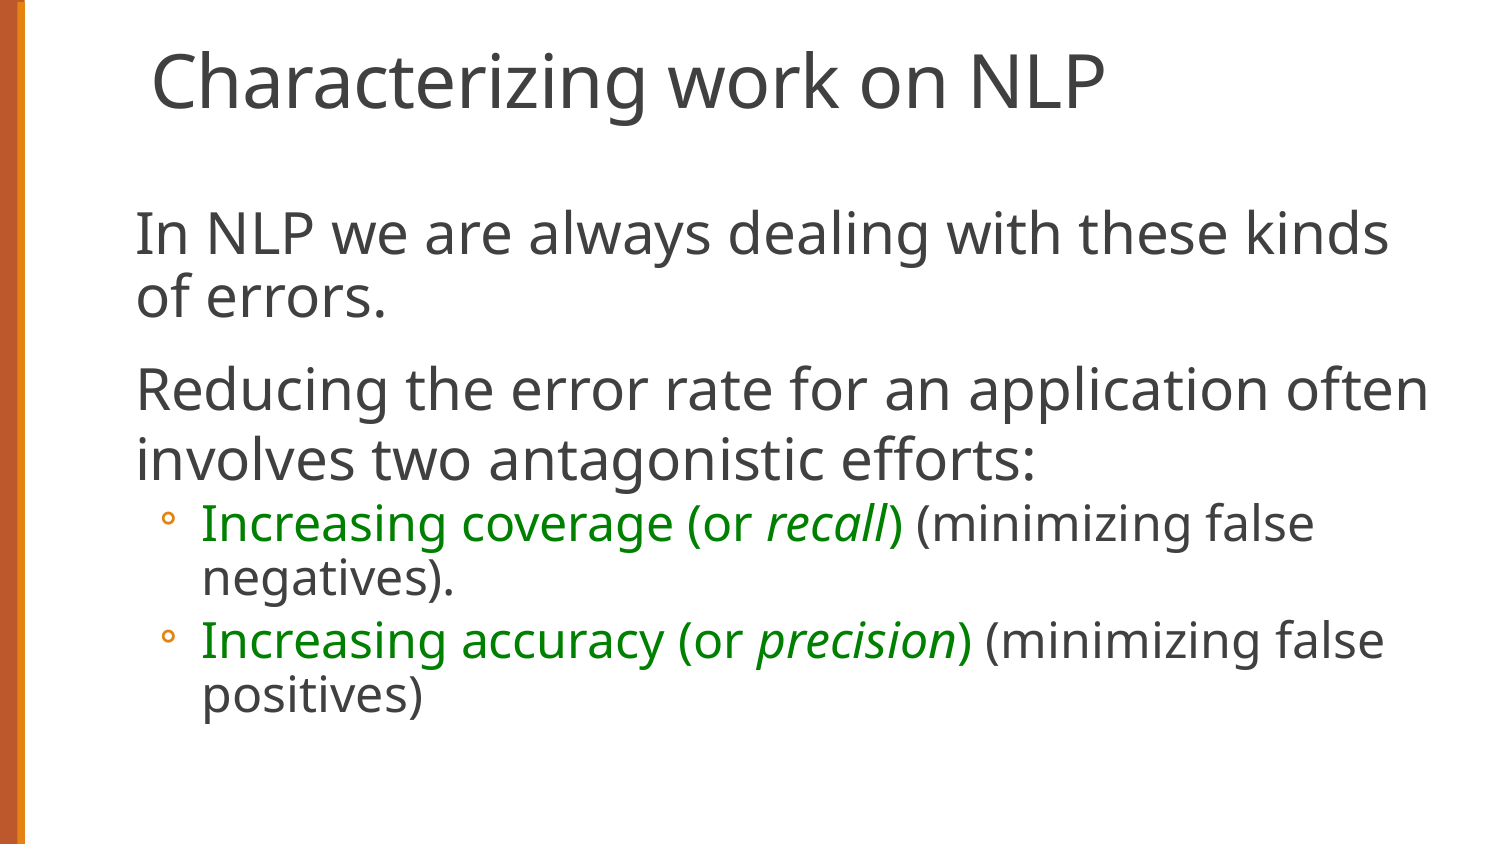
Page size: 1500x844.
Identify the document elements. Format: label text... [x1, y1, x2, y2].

list In NLP we are always dealing with these kinds of errors. Reducing the error rate for an application often involves two antagonistic efforts: Increasing coverage (or recall) (minimizing false negatives). Increasing accuracy (or precision) (minimizing false positives) [135, 196, 1450, 760]
title Characterizing work on NLP [135, 19, 1373, 132]
